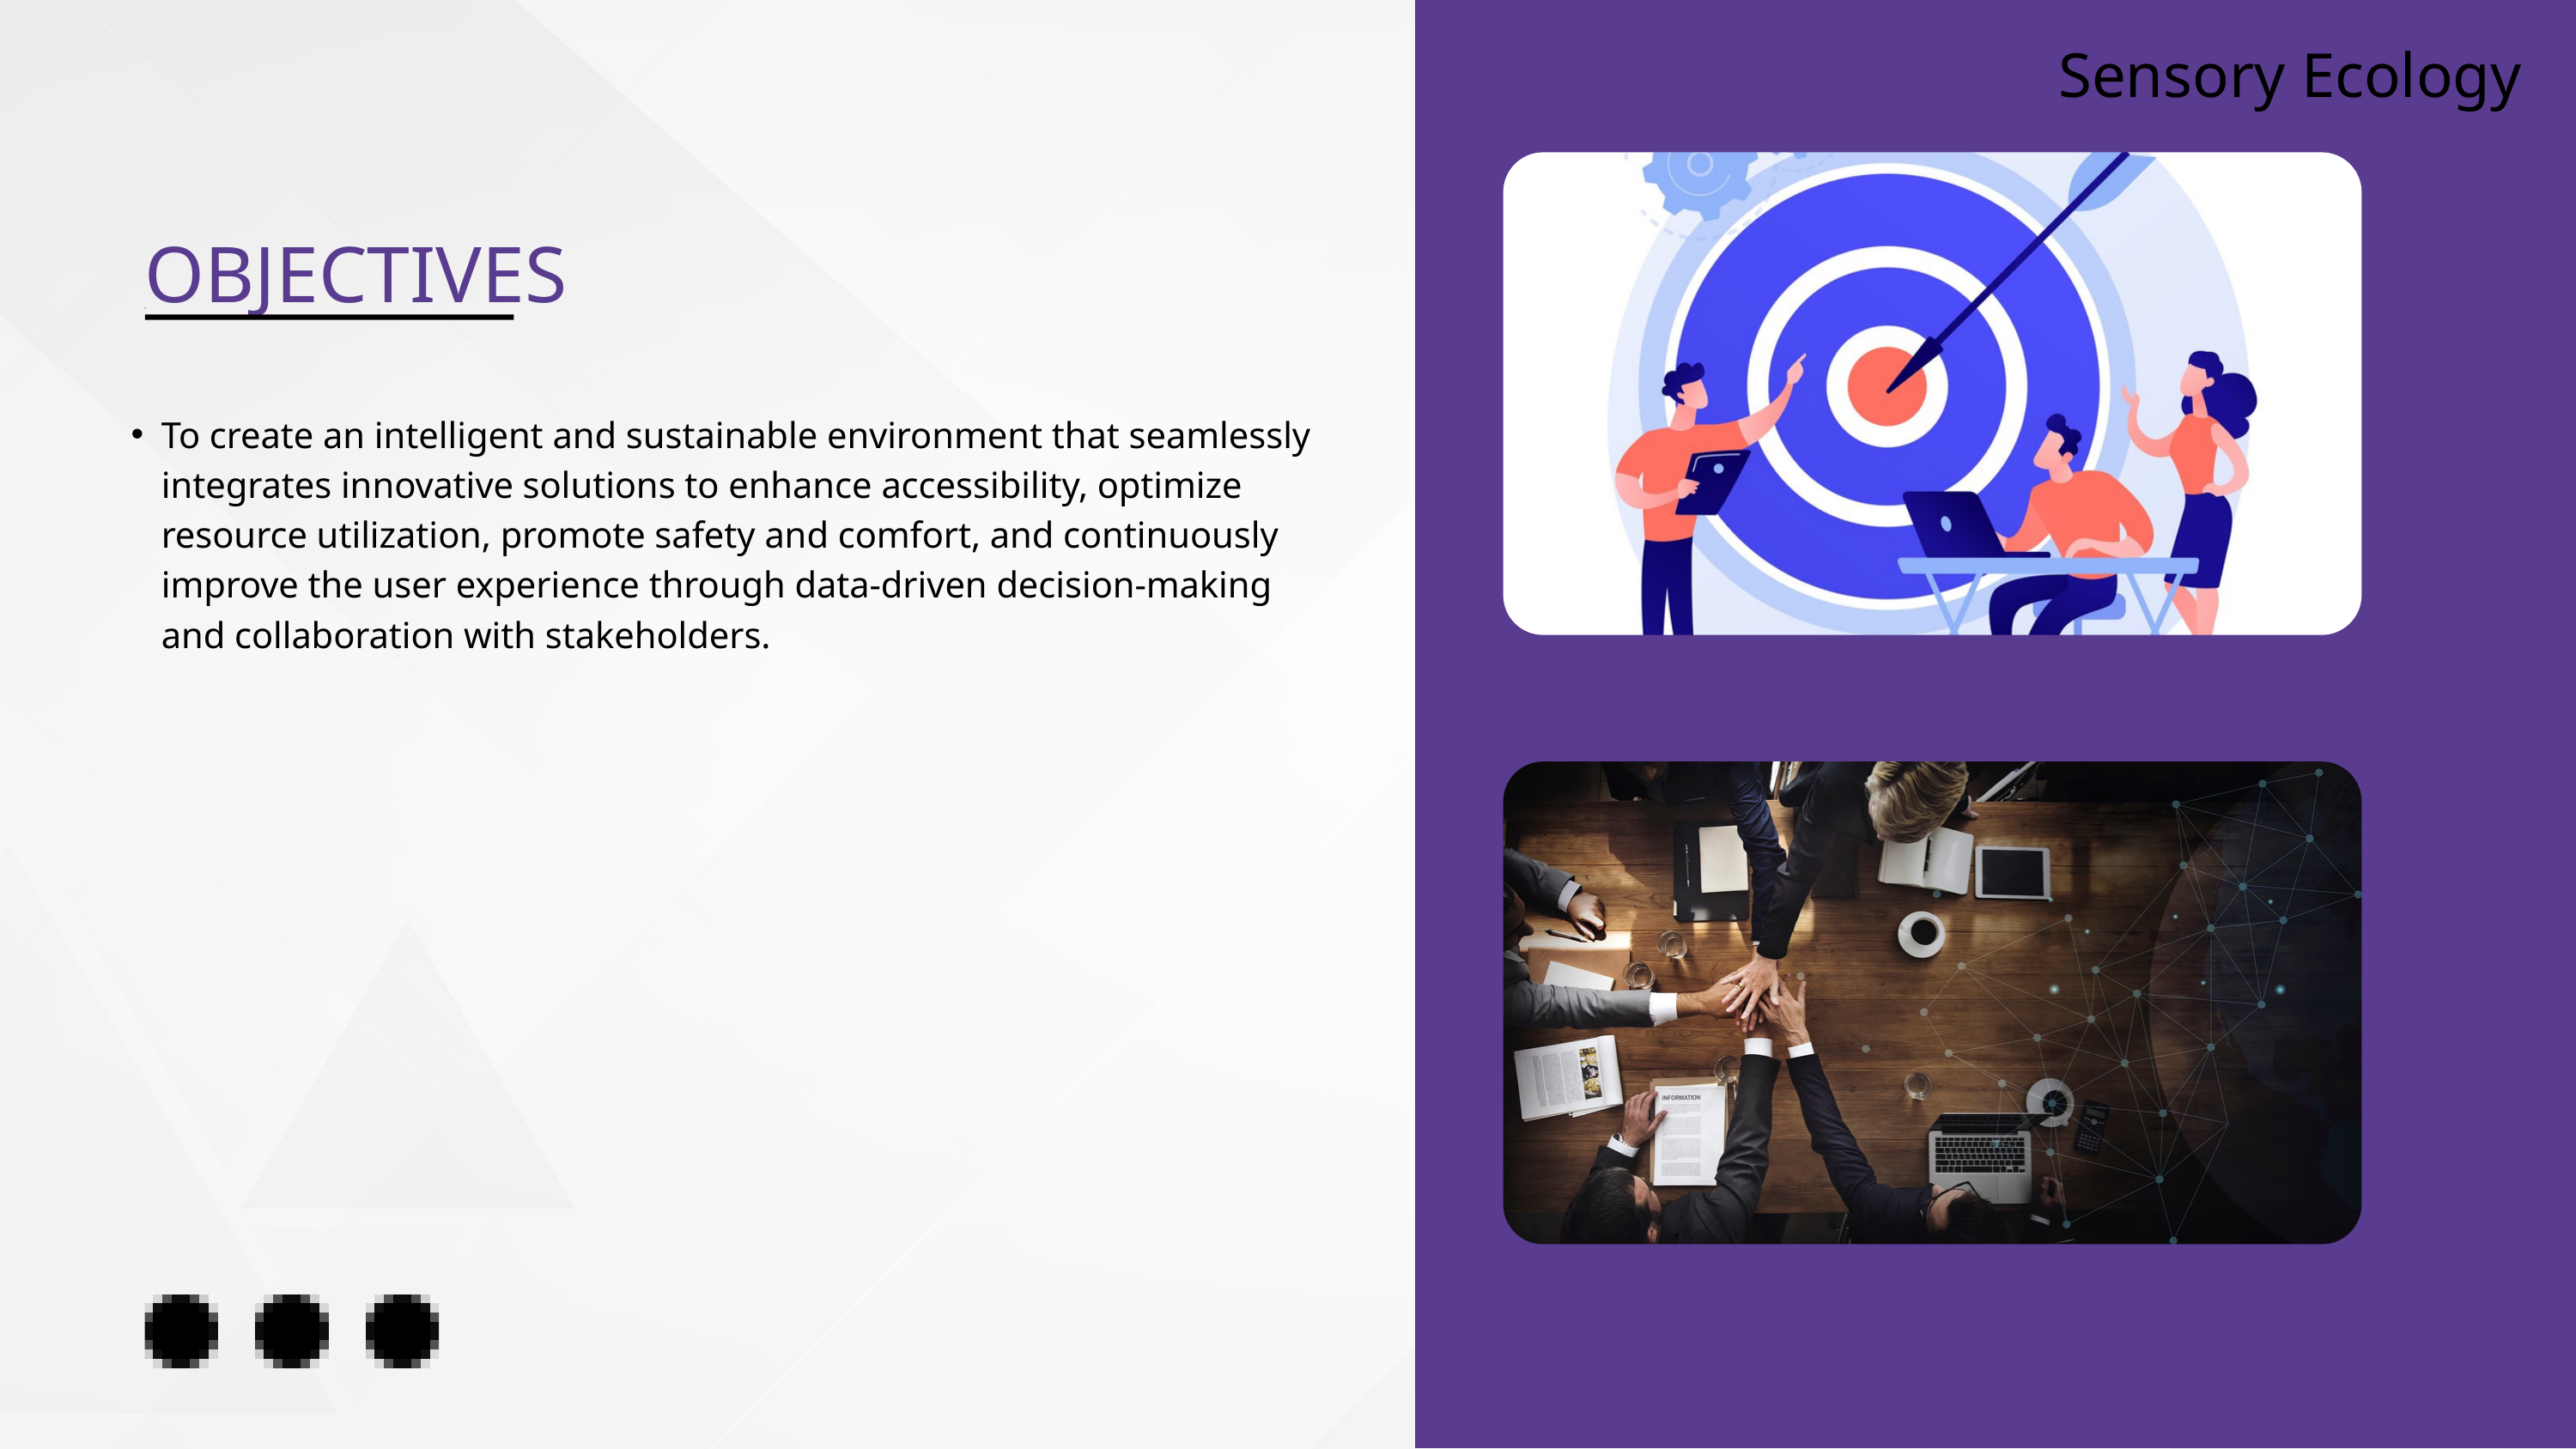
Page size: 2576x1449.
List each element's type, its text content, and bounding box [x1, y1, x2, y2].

text_box [0, 0, 1412, 1449]
text_box [144, 1294, 440, 1368]
text_box To create an intelligent and sustainable environment that seamlessly integrates innovative solutions to enhance accessibility, optimize resource utilization, promote safety and comfort, and continuously improve the user experience through data-driven decision-making and collaboration with stakeholders. [100, 405, 1320, 706]
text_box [1503, 761, 2362, 1245]
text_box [1503, 152, 2362, 635]
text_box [1414, 0, 2576, 1449]
text_box OBJECTIVES [144, 210, 1067, 318]
